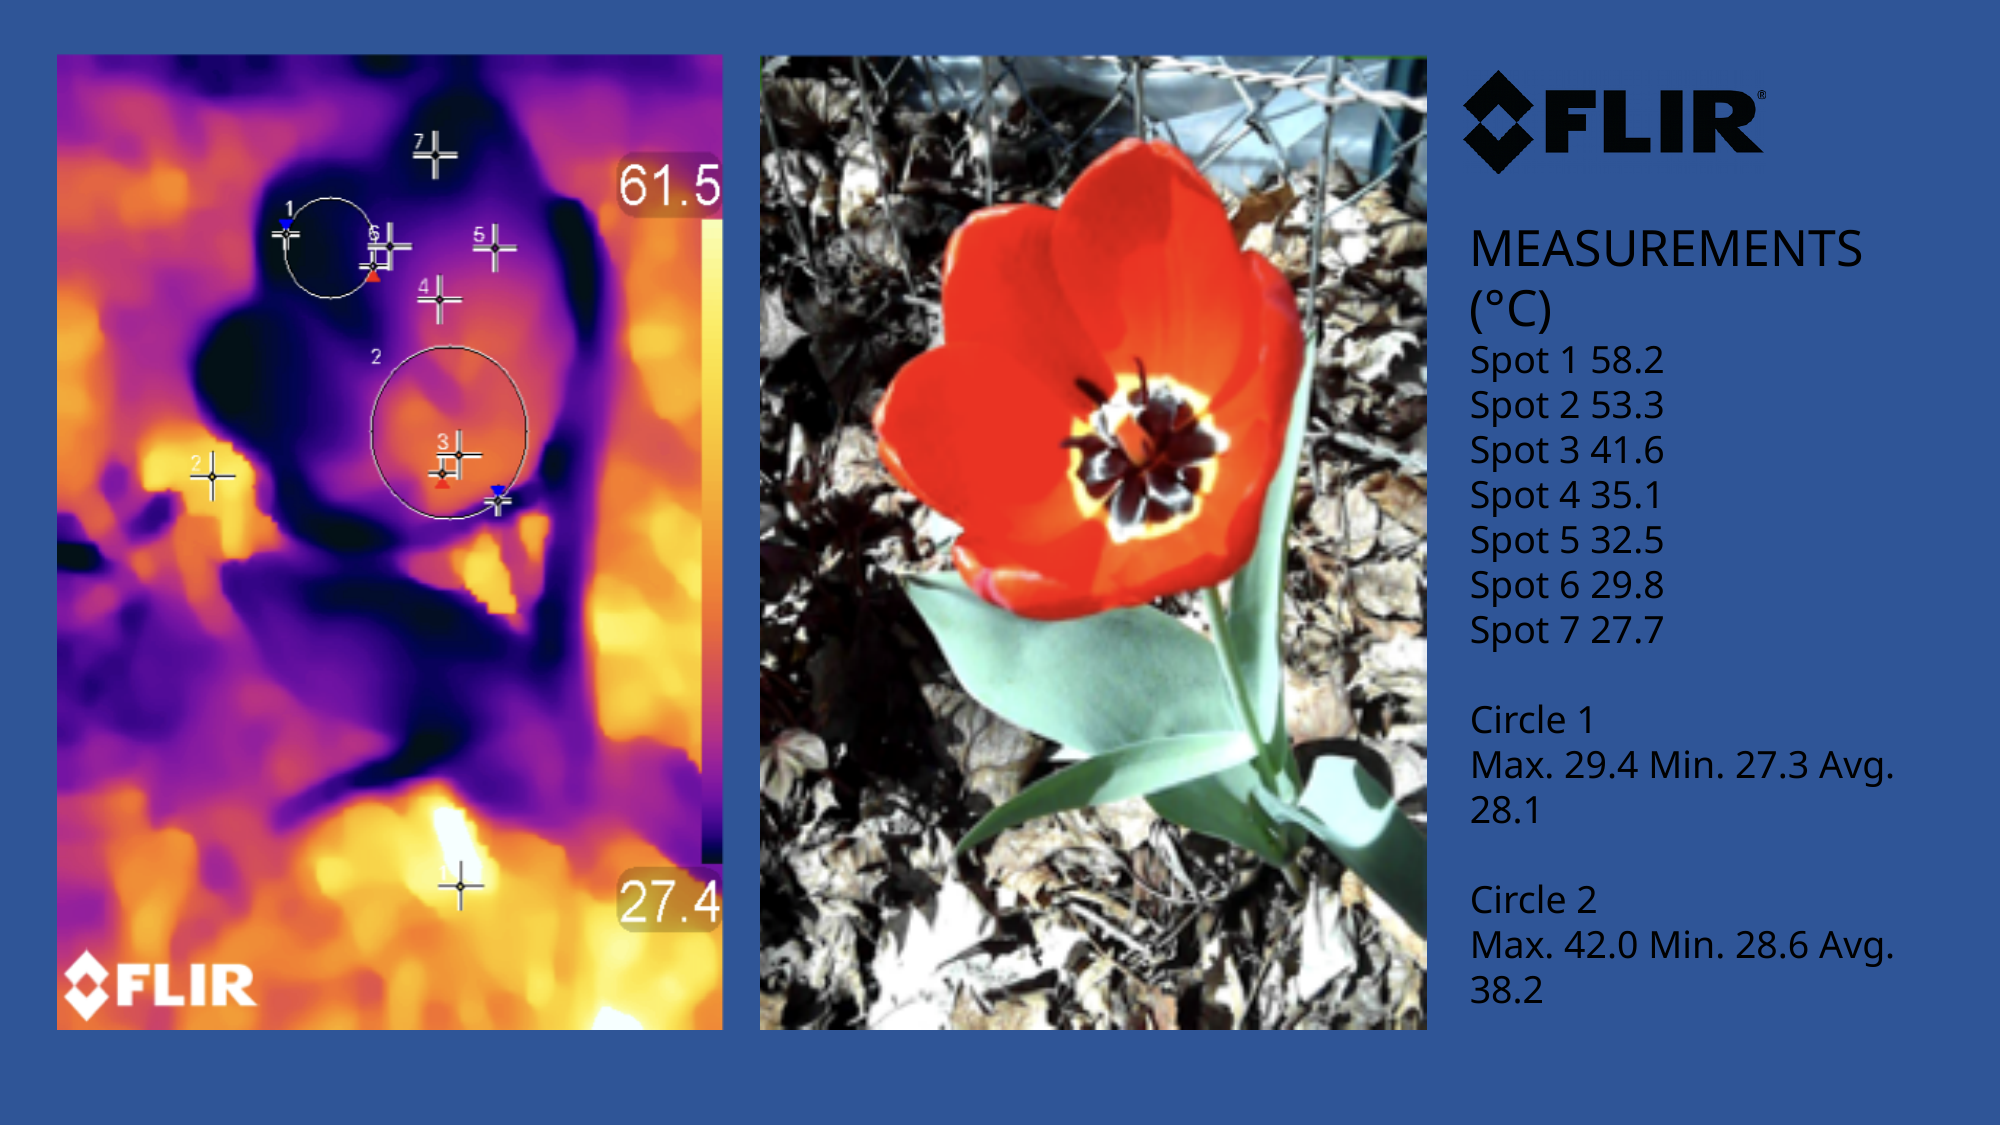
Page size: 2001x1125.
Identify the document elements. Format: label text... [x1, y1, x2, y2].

text_box MEASUREMENTS (°C) Spot 1 58.2 Spot 2 53.3 Spot 3 41.6 Spot 4 35.1 Spot 5 32.5 Spot 6 29.8 Spot 7 27.7 Circle 1 Max. 29.4 Min. 27.3 Avg. 28.1 Circle 2 Max. 42.0 Min. 28.6 Avg. 38.2 [1455, 208, 1943, 1019]
picture [1463, 69, 1766, 175]
picture [57, 54, 724, 1030]
picture [760, 54, 1427, 1030]
